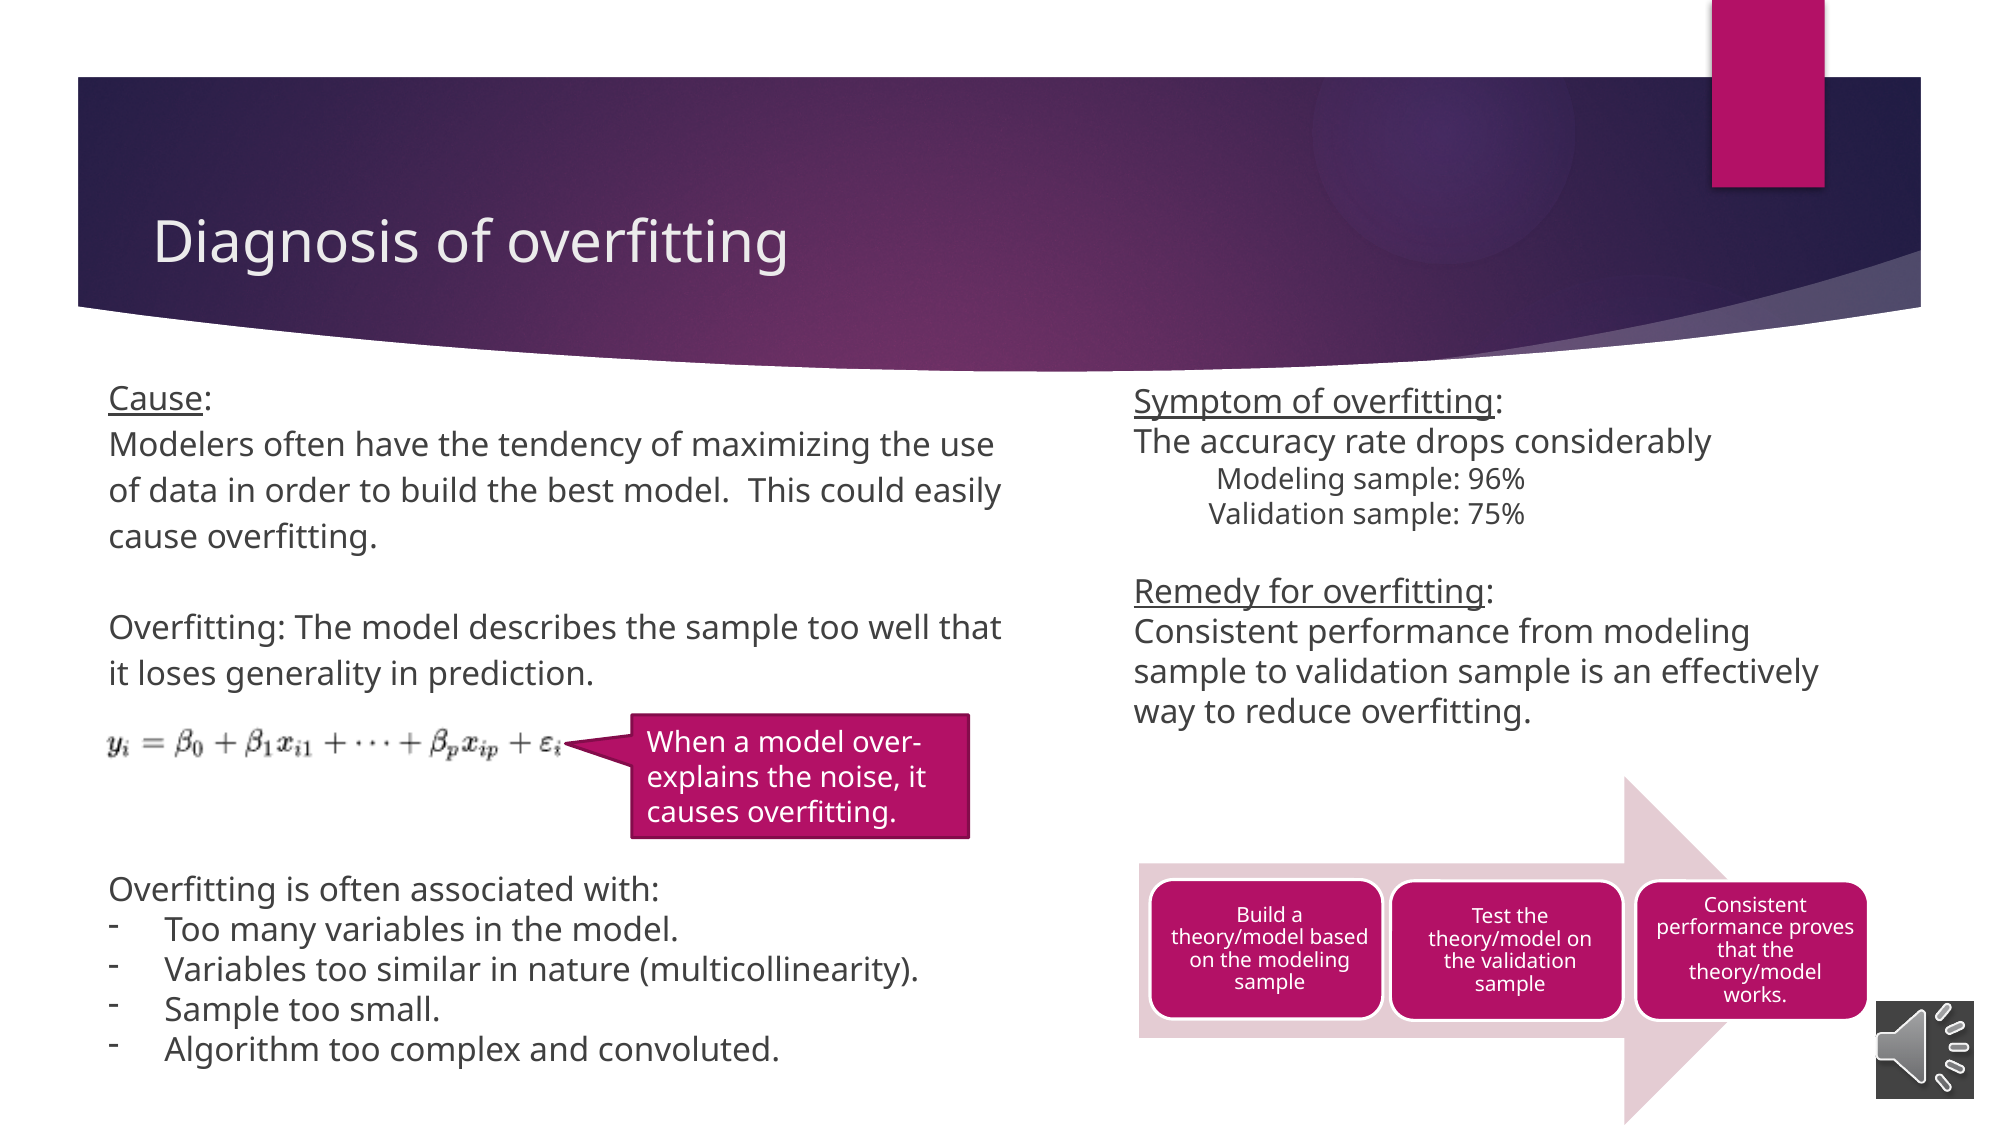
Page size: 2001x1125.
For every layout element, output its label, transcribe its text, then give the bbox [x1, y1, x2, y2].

text_box When a model over-explains the noise, it causes overfitting. [575, 713, 971, 840]
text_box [1118, 776, 1896, 1125]
picture [104, 718, 570, 767]
text_box Symptom of overfitting: The accuracy rate drops considerably Modeling sample: 96% Validation sample: 75% Remedy for overfitting: Consistent performance from modeling sample to validation sample is an effectively way to reduce overfitting. [1118, 372, 1864, 767]
picture [1874, 999, 1976, 1101]
text_box Overfitting is often associated with: Too many variables in the model. Variables too similar in nature (multicollinearity). Sample too small. Algorithm too complex and convoluted. [93, 860, 1000, 1076]
title Diagnosis of overfitting [137, 135, 1932, 344]
list Cause: Modelers often have the tendency of maximizing the use of data in order to build the best model. This could easily cause overfitting. Overfitting: The model describes the sample too well that it loses generality in prediction. [93, 323, 1039, 563]
